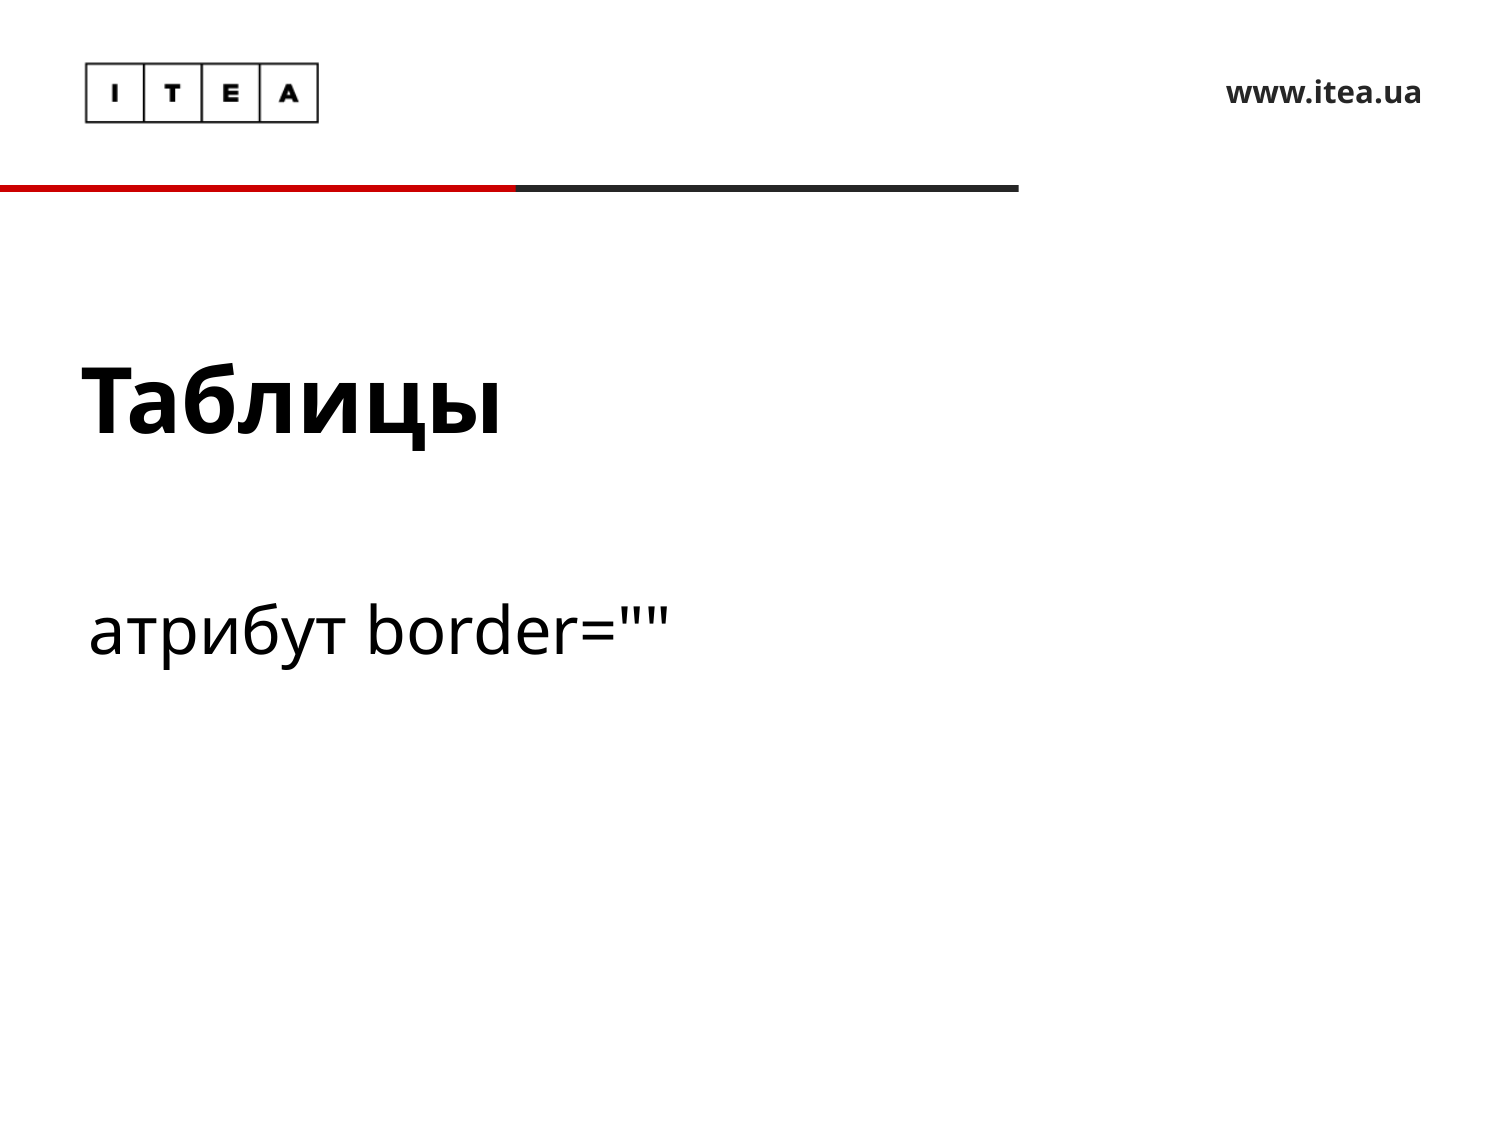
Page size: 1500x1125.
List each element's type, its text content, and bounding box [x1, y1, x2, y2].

title Таблицы [65, 323, 1425, 421]
text_box www.itea.ua [1172, 66, 1477, 115]
text_box [0, 185, 516, 192]
picture [57, 49, 344, 133]
list атрибут border="" [74, 492, 1416, 1036]
text_box [516, 185, 1019, 192]
